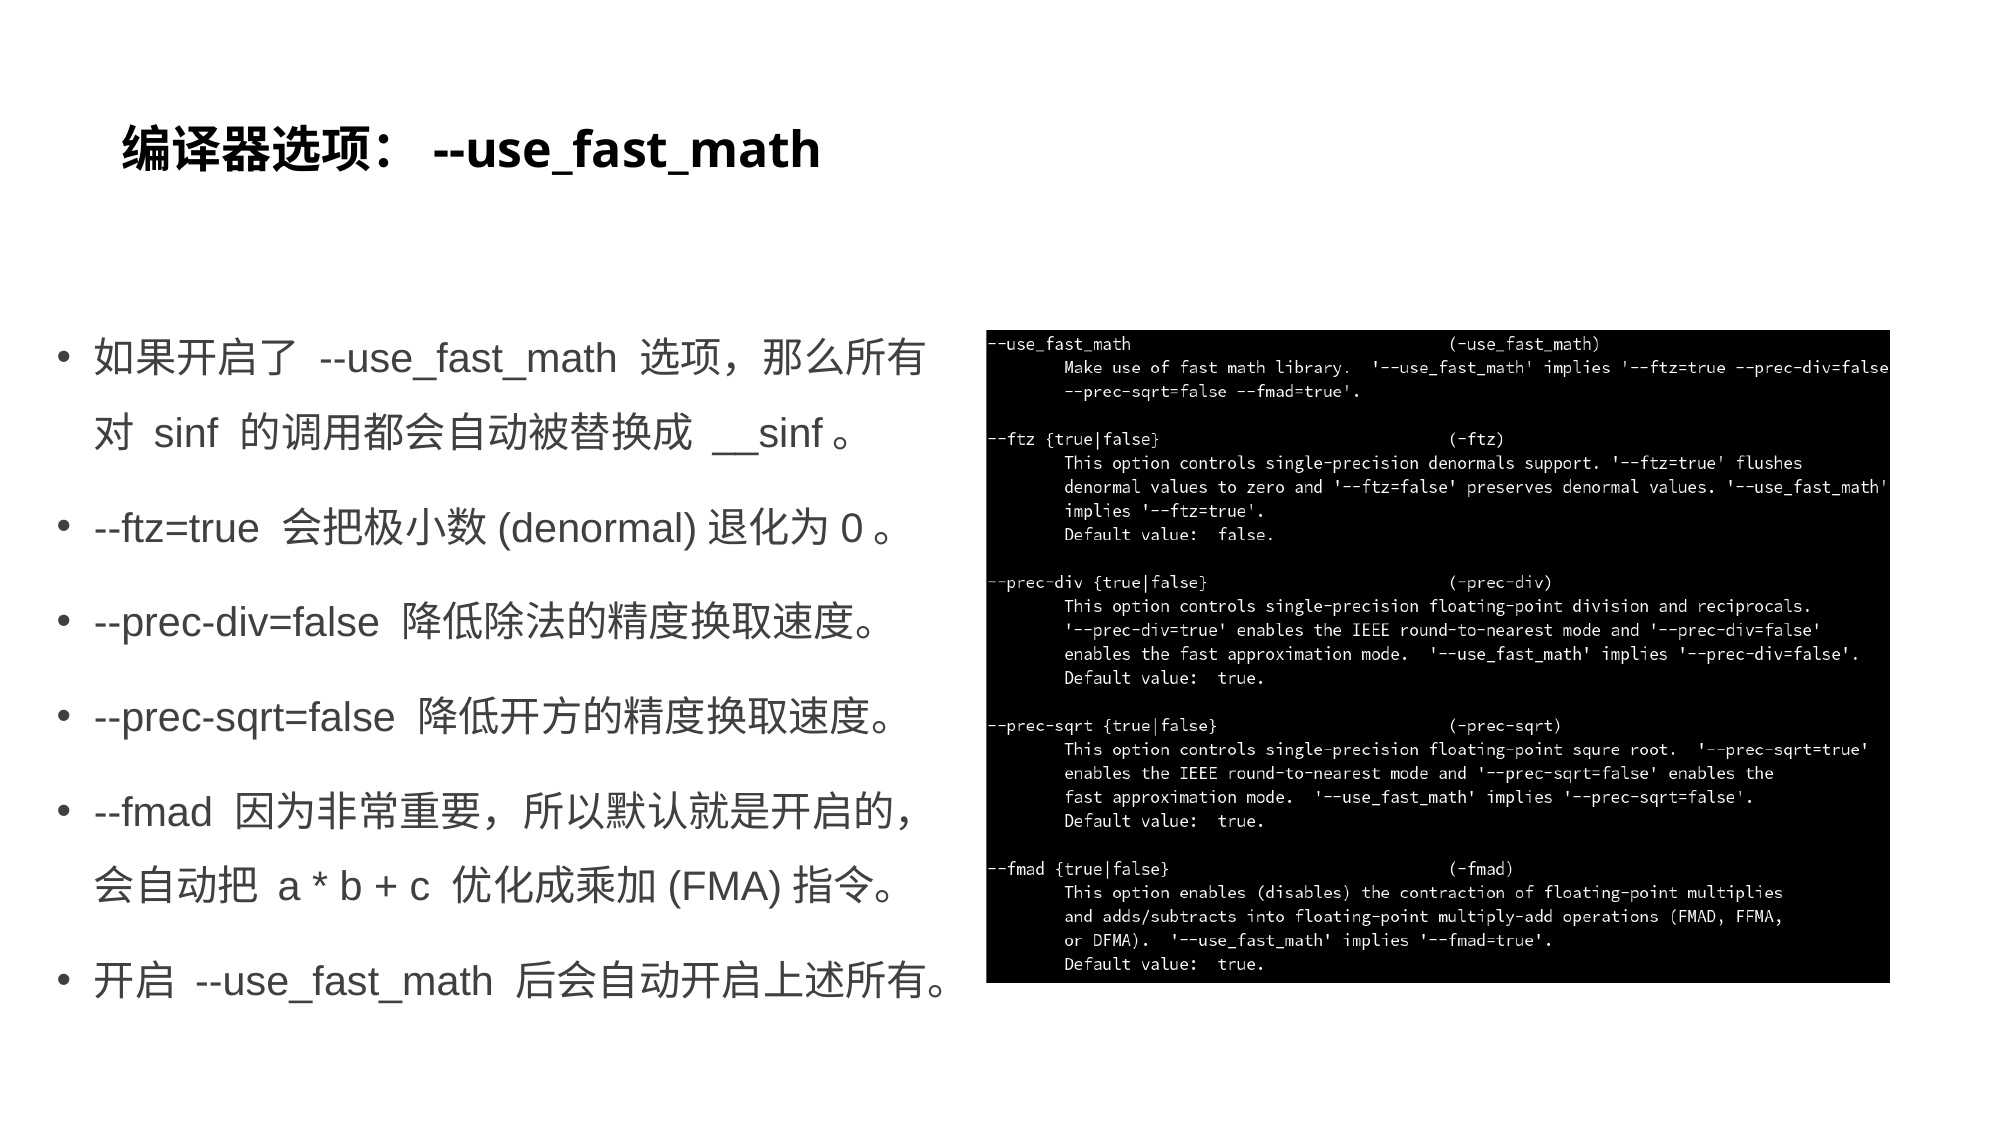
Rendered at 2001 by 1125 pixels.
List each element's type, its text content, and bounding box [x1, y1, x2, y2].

title 编译器选项：--use_fast_math [106, 42, 1832, 260]
list 如果开启了 --use_fast_math 选项，那么所有对 sinf 的调用都会自动被替换成 __sinf。 --ftz=true 会把极小数(denormal)退化为0。 --prec-div=false 降低除法的精度换取速度。 --prec-sqrt=false 降低开方的精度换取速度。 --fmad 因为非常重要，所以默认就是开启的，会自动把 a * b + c 优化成乘加(FMA)指令。 开启 --use_fast_math 后会自动开启上述所有。 [41, 299, 957, 1014]
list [986, 330, 1891, 983]
